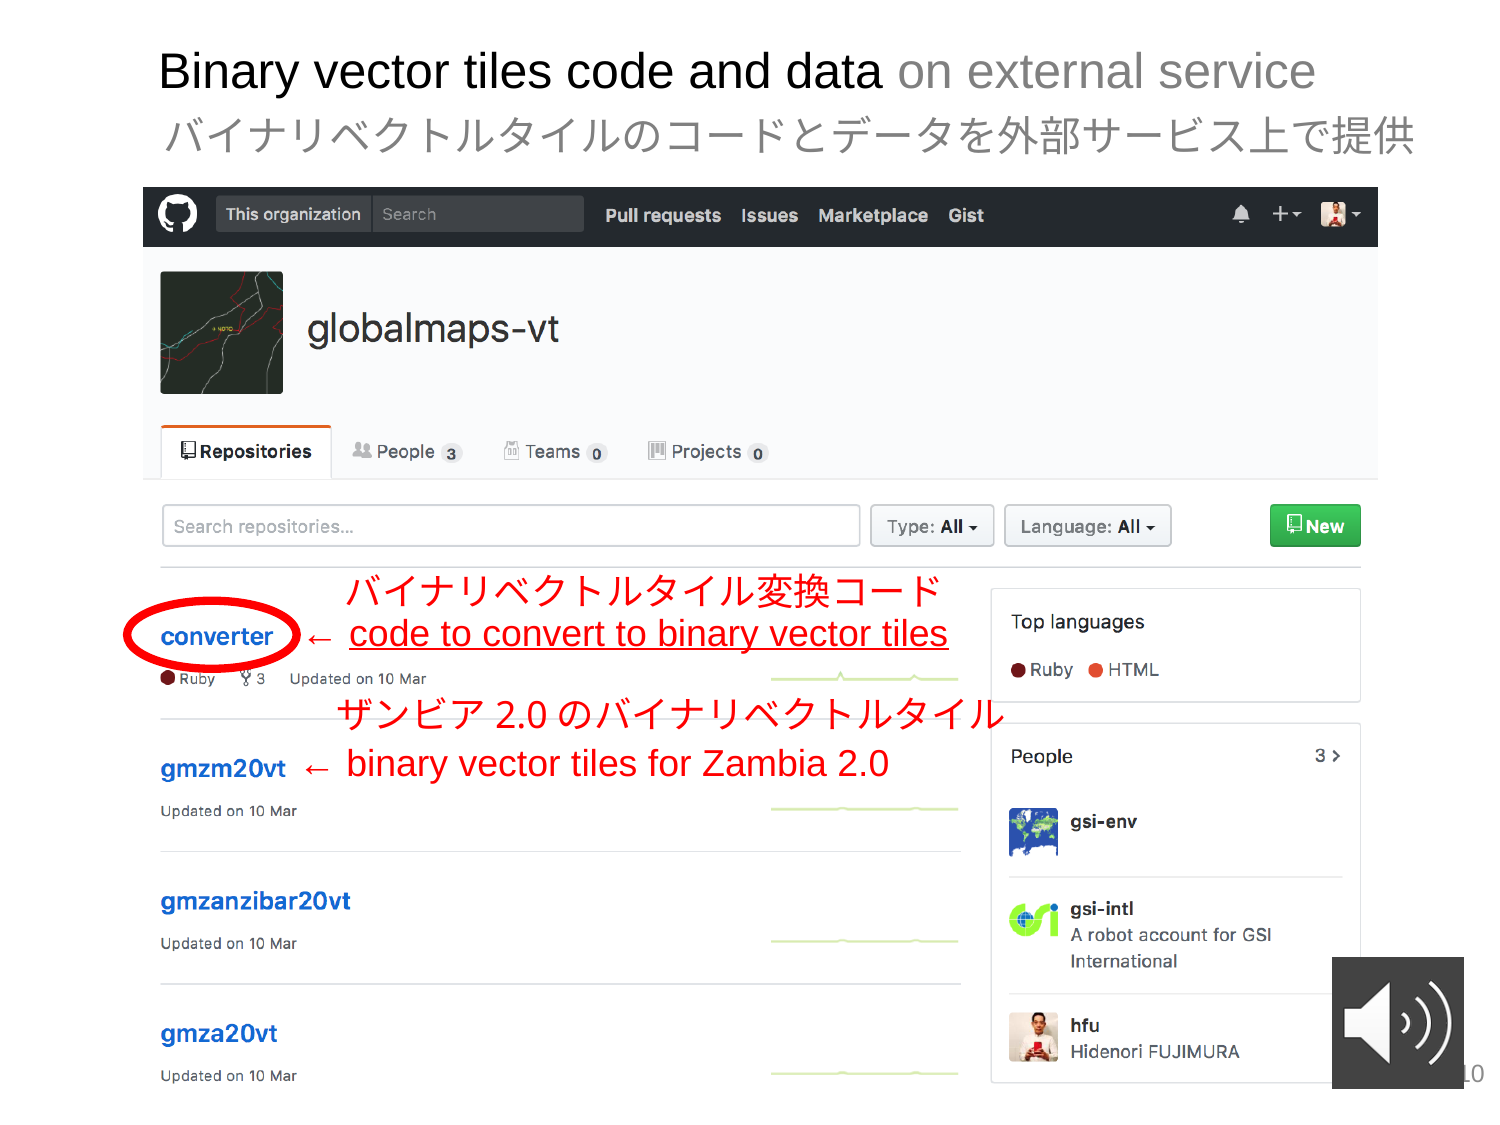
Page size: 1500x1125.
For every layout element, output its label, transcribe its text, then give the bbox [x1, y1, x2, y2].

text_box バイナリベクトルタイルのコードとデータを外部サービス上で提供 [148, 102, 1430, 167]
text_box [126, 614, 142, 656]
slide_number 10 [1162, 1042, 1500, 1103]
picture [142, 187, 1465, 1097]
title Binary vector tiles code and data on external service [143, 19, 1440, 126]
